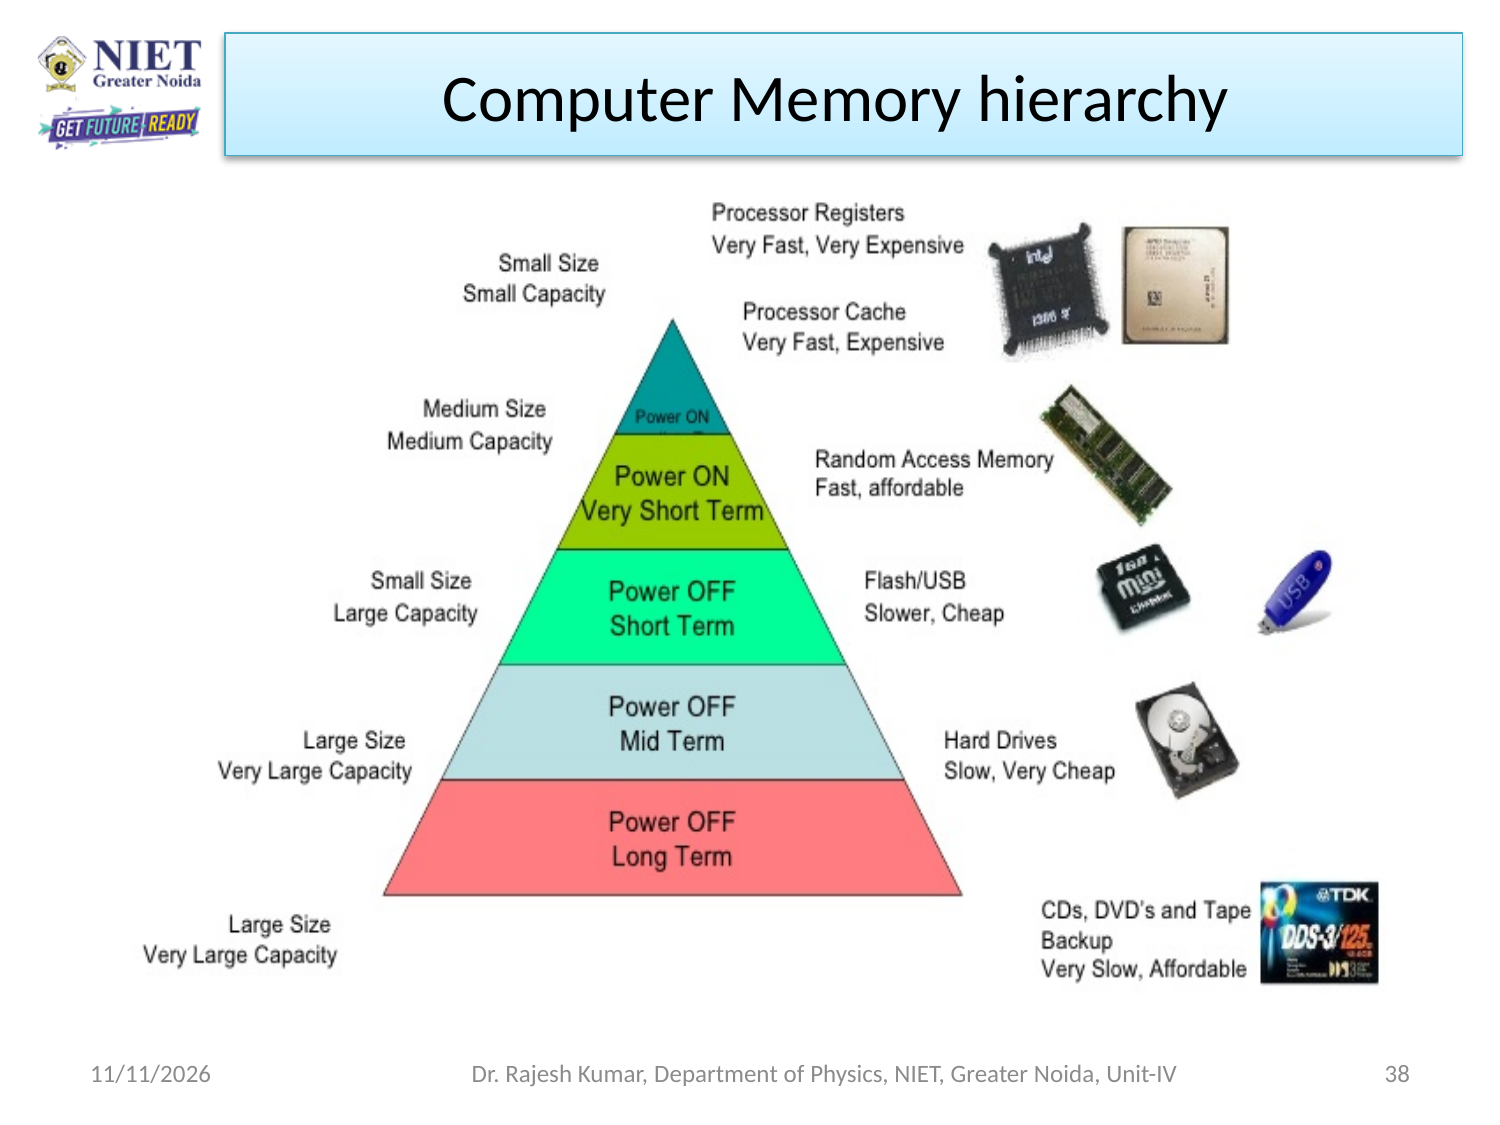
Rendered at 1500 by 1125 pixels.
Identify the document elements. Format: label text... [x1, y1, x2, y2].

slide_number 38 [1238, 1042, 1425, 1103]
text_box Computer Memory hierarchy [241, 32, 1463, 156]
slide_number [75, 1042, 412, 1103]
picture [118, 174, 1401, 1038]
footer Dr. Rajesh Kumar, Department of Physics, NIET, Greater Noida, Unit-IV [412, 1047, 1238, 1103]
picture [0, 25, 238, 161]
